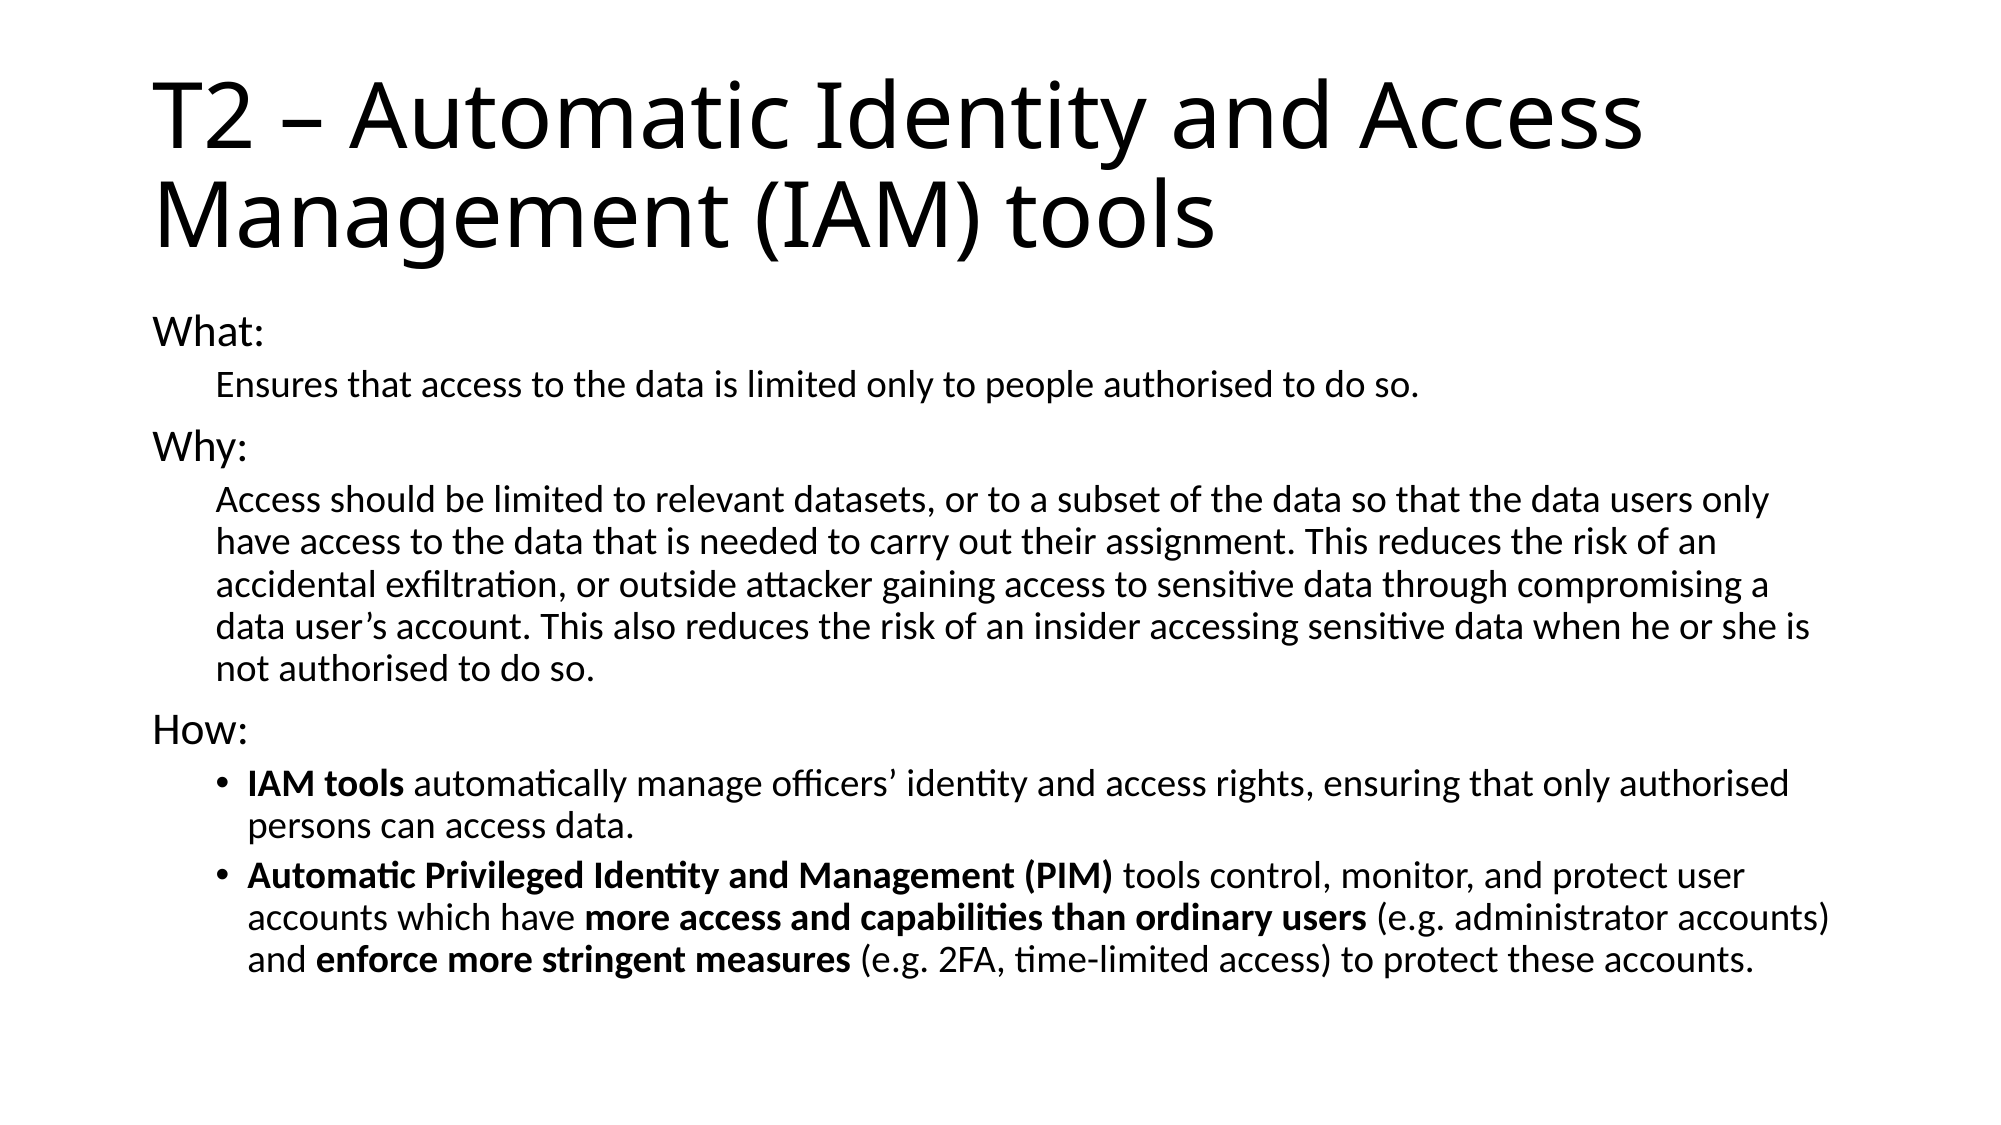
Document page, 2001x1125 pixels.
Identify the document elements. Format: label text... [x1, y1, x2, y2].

title T2 – Automatic Identity and Access Management (IAM) tools [137, 59, 1863, 278]
list What: Ensures that access to the data is limited only to people authorised to do so. Why: Access should be limited to relevant datasets, or to a subset of the data so that the data users only have access to the data that is needed to carry out their assignment. This reduces the risk of an accidental exfiltration, or outside attacker gaining access to sensitive data through compromising a data user’s account. This also reduces the risk of an insider accessing sensitive data when he or she is not authorised to do so. How: IAM tools automatically manage officers’ identity and access rights, ensuring that only authorised persons can access data. Automatic Privileged Identity and Management (PIM) tools control, monitor, and protect user accounts which have more access and capabilities than ordinary users (e.g. administrator accounts) and enforce more stringent measures (e.g. 2FA, time-limited access) to protect these accounts. [137, 299, 1863, 1014]
